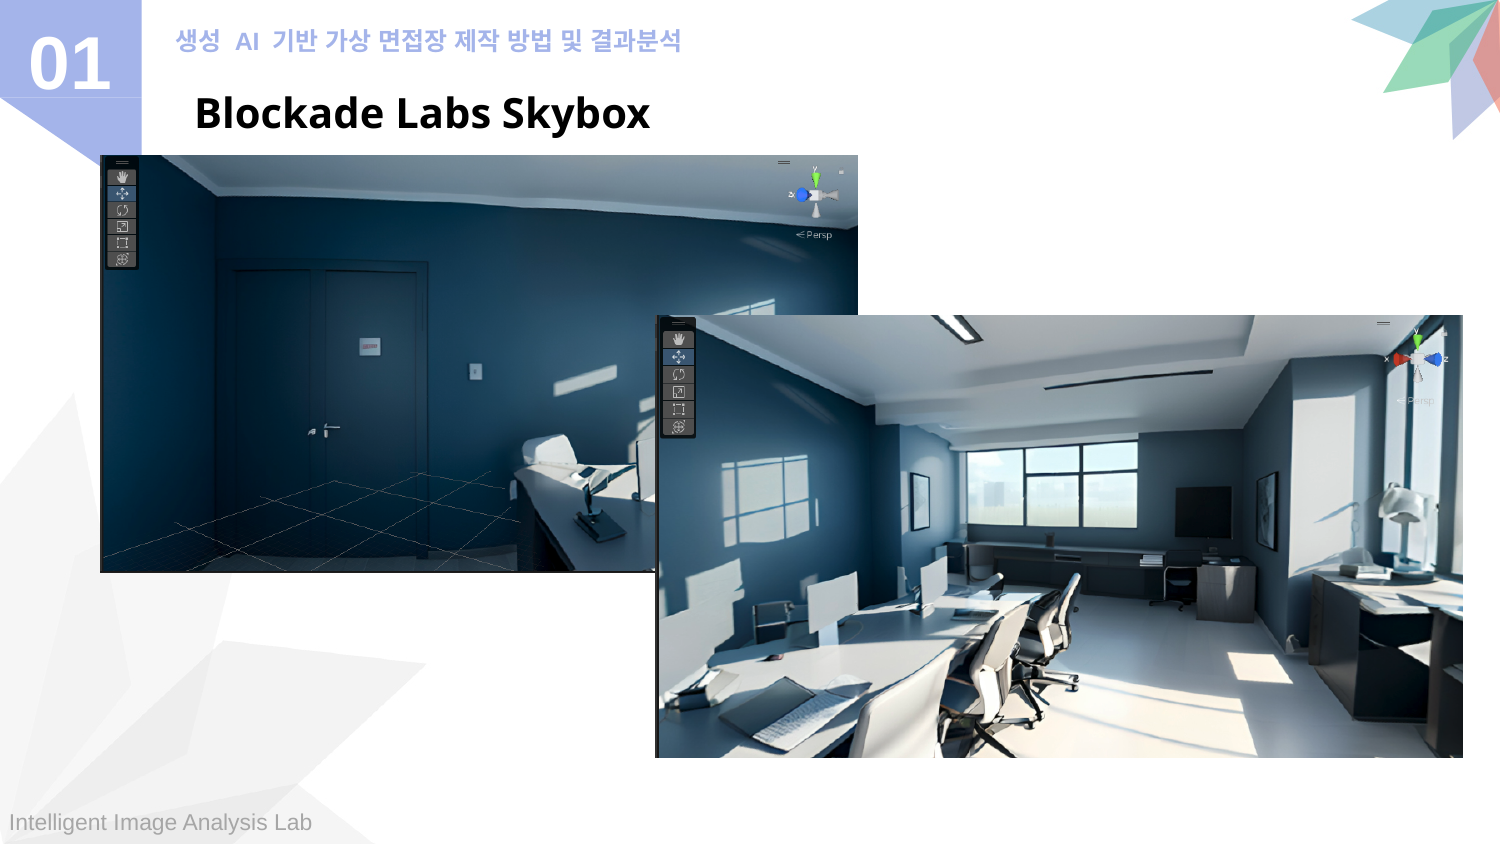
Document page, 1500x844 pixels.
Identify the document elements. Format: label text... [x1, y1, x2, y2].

text_box [143, 0, 1500, 75]
text_box Blockade Labs Skybox [179, 54, 1064, 145]
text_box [0, 0, 142, 196]
picture [0, 75, 1500, 844]
text_box 생성 AI 기반 가상 면접장 제작 방법 및 결과분석 [160, 18, 698, 64]
